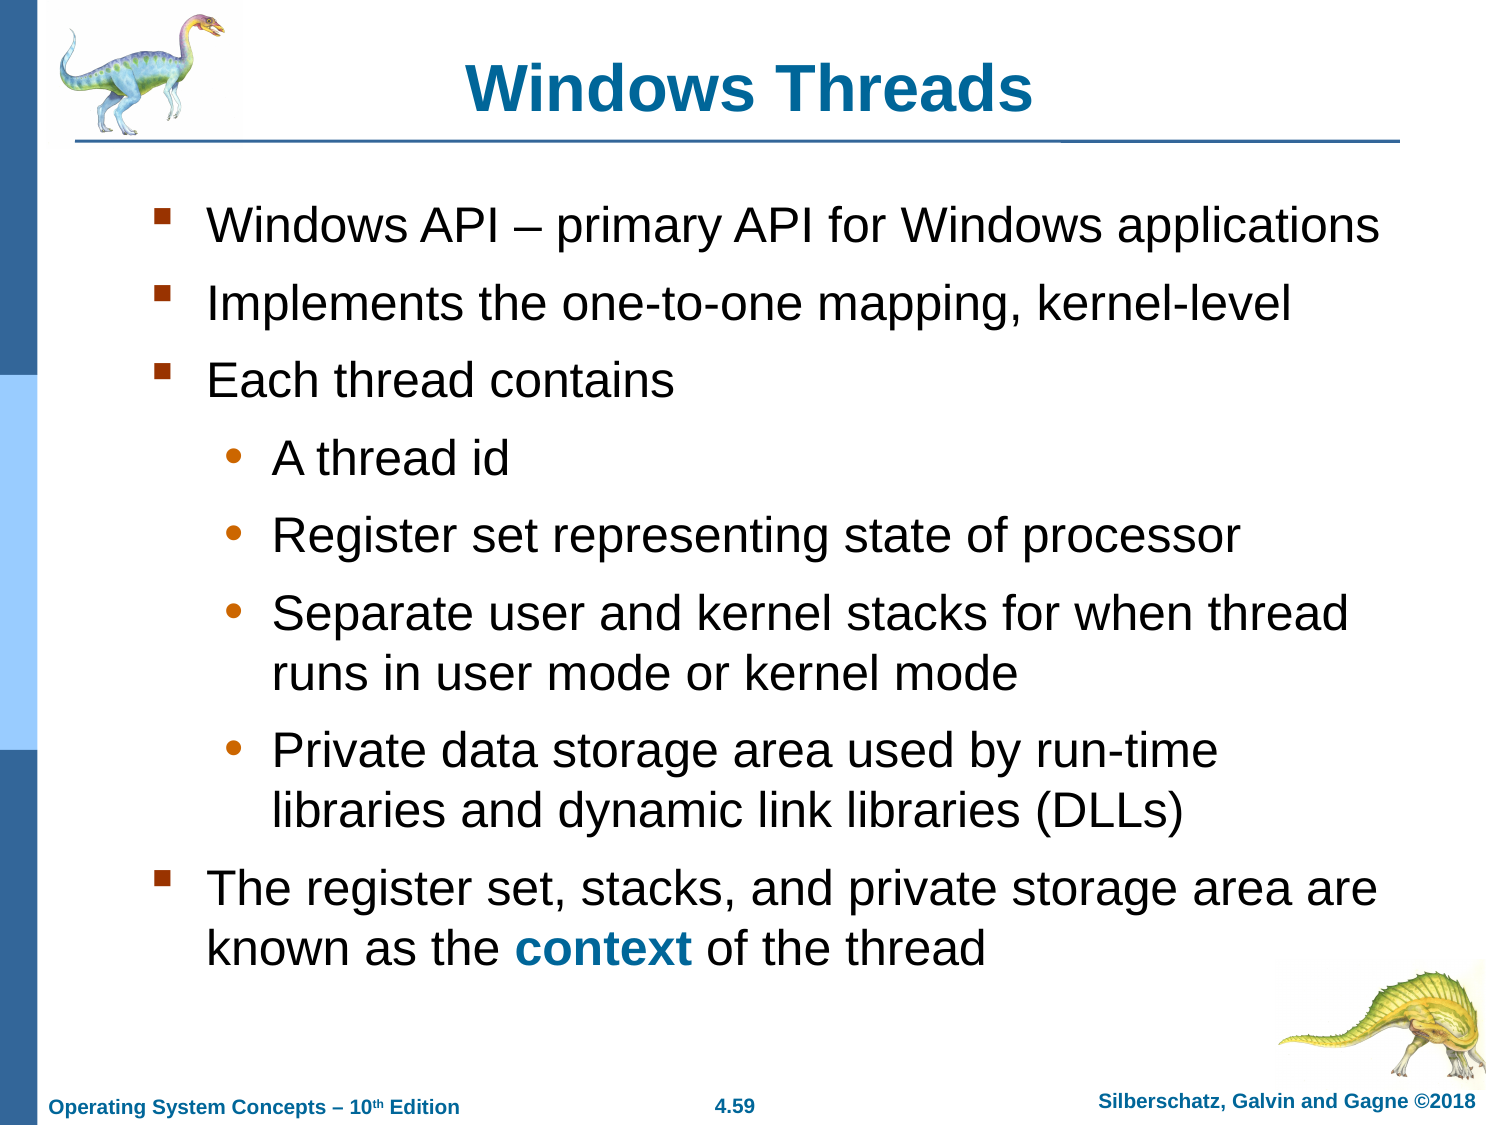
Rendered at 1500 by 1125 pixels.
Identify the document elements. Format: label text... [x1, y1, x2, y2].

title Windows Threads [75, 37, 1425, 133]
picture [1275, 959, 1486, 1090]
list Windows API – primary API for Windows applications Implements the one-to-one mapping, kernel-level Each thread contains A thread id Register set representing state of processor Separate user and kernel stacks for when thread runs in user mode or kernel mode Private data storage area used by run-time libraries and dynamic link libraries (DLLs) The register set, stacks, and private storage area are known as the context of the thread [134, 185, 1409, 1029]
picture [46, 0, 243, 149]
